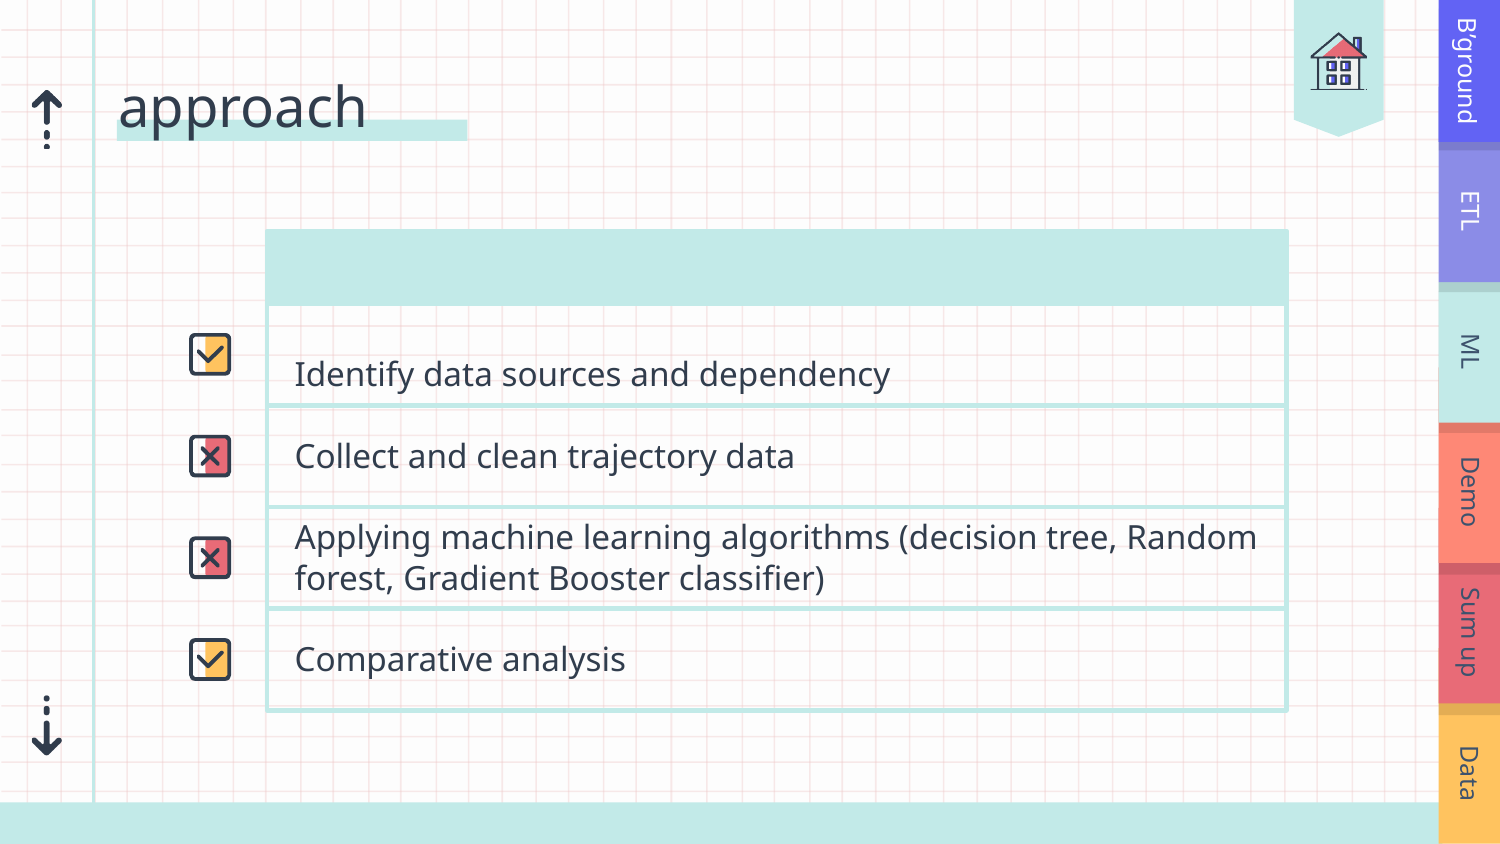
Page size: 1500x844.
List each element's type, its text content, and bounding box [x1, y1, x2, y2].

text_box ML [1444, 303, 1499, 400]
picture [31, 695, 63, 756]
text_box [188, 637, 232, 681]
text_box ETL [1444, 162, 1499, 260]
picture [31, 89, 63, 150]
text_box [188, 536, 232, 580]
text_box Demo [1444, 443, 1499, 541]
picture [1310, 32, 1368, 90]
text_box Sum up [1444, 584, 1499, 682]
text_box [188, 332, 232, 376]
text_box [266, 230, 1287, 711]
title approach [118, 59, 1138, 152]
text_box B’ground [1441, 12, 1496, 131]
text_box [188, 434, 232, 478]
text_box Data [1442, 725, 1499, 822]
